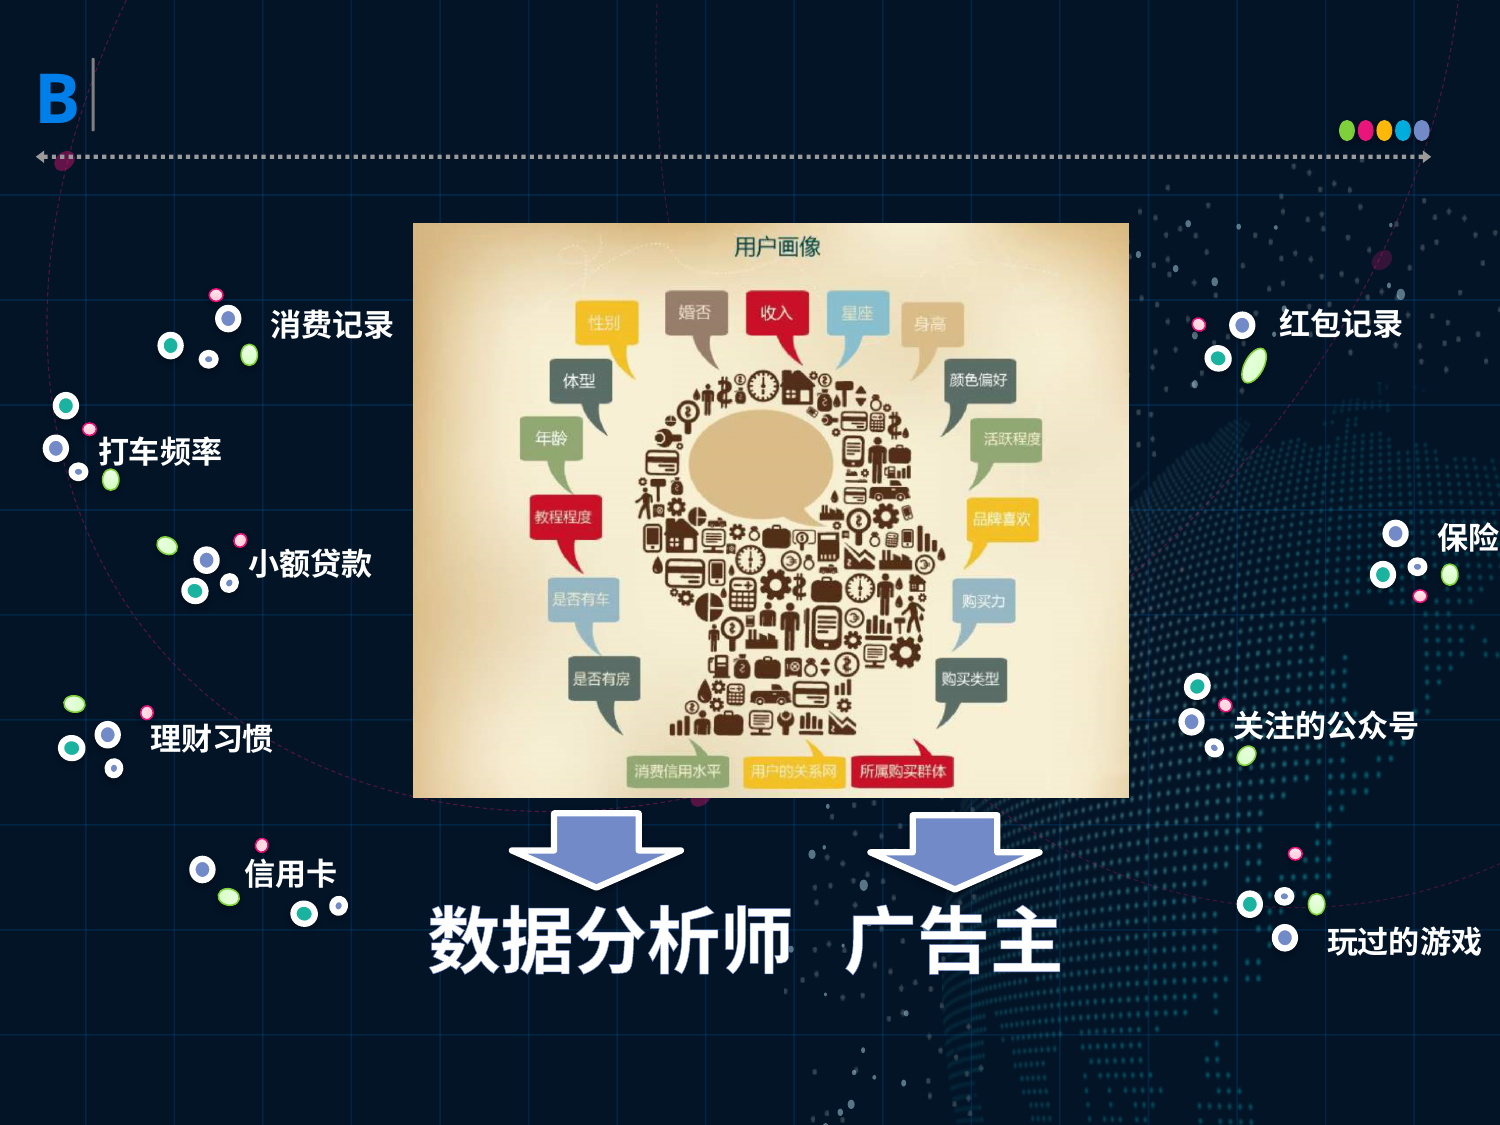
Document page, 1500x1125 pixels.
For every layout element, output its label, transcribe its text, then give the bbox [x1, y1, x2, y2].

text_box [45, 425, 295, 479]
text_box [63, 694, 86, 714]
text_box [97, 711, 347, 765]
text_box [1369, 561, 1397, 589]
text_box [1204, 345, 1232, 372]
text_box [290, 908, 318, 927]
text_box [254, 837, 269, 844]
text_box [103, 487, 118, 492]
text_box [508, 810, 685, 886]
text_box [1440, 572, 1459, 586]
text_box 数据分析师 广告主 [361, 886, 1209, 990]
text_box [1236, 760, 1255, 767]
text_box [1412, 589, 1428, 604]
text_box [1191, 317, 1207, 332]
text_box [208, 288, 224, 302]
text_box [181, 578, 206, 605]
text_box [140, 705, 154, 710]
text_box [52, 391, 80, 420]
picture [413, 223, 1500, 1125]
text_box [57, 735, 86, 762]
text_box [192, 846, 442, 900]
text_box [1385, 510, 1500, 564]
text_box [1236, 890, 1263, 918]
text_box [1307, 892, 1326, 913]
text_box [157, 331, 184, 360]
text_box [105, 773, 122, 779]
text_box [198, 349, 219, 369]
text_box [1181, 698, 1476, 752]
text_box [218, 297, 408, 351]
text_box [329, 908, 348, 916]
text_box [1183, 672, 1211, 697]
text_box [1287, 846, 1304, 861]
text_box [1274, 887, 1295, 906]
text_box [1241, 358, 1267, 384]
text_box [240, 359, 258, 367]
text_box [196, 537, 408, 591]
text_box [156, 536, 178, 556]
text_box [1231, 296, 1476, 351]
text_box [1409, 572, 1426, 577]
text_box [867, 812, 1043, 893]
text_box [1274, 914, 1500, 968]
